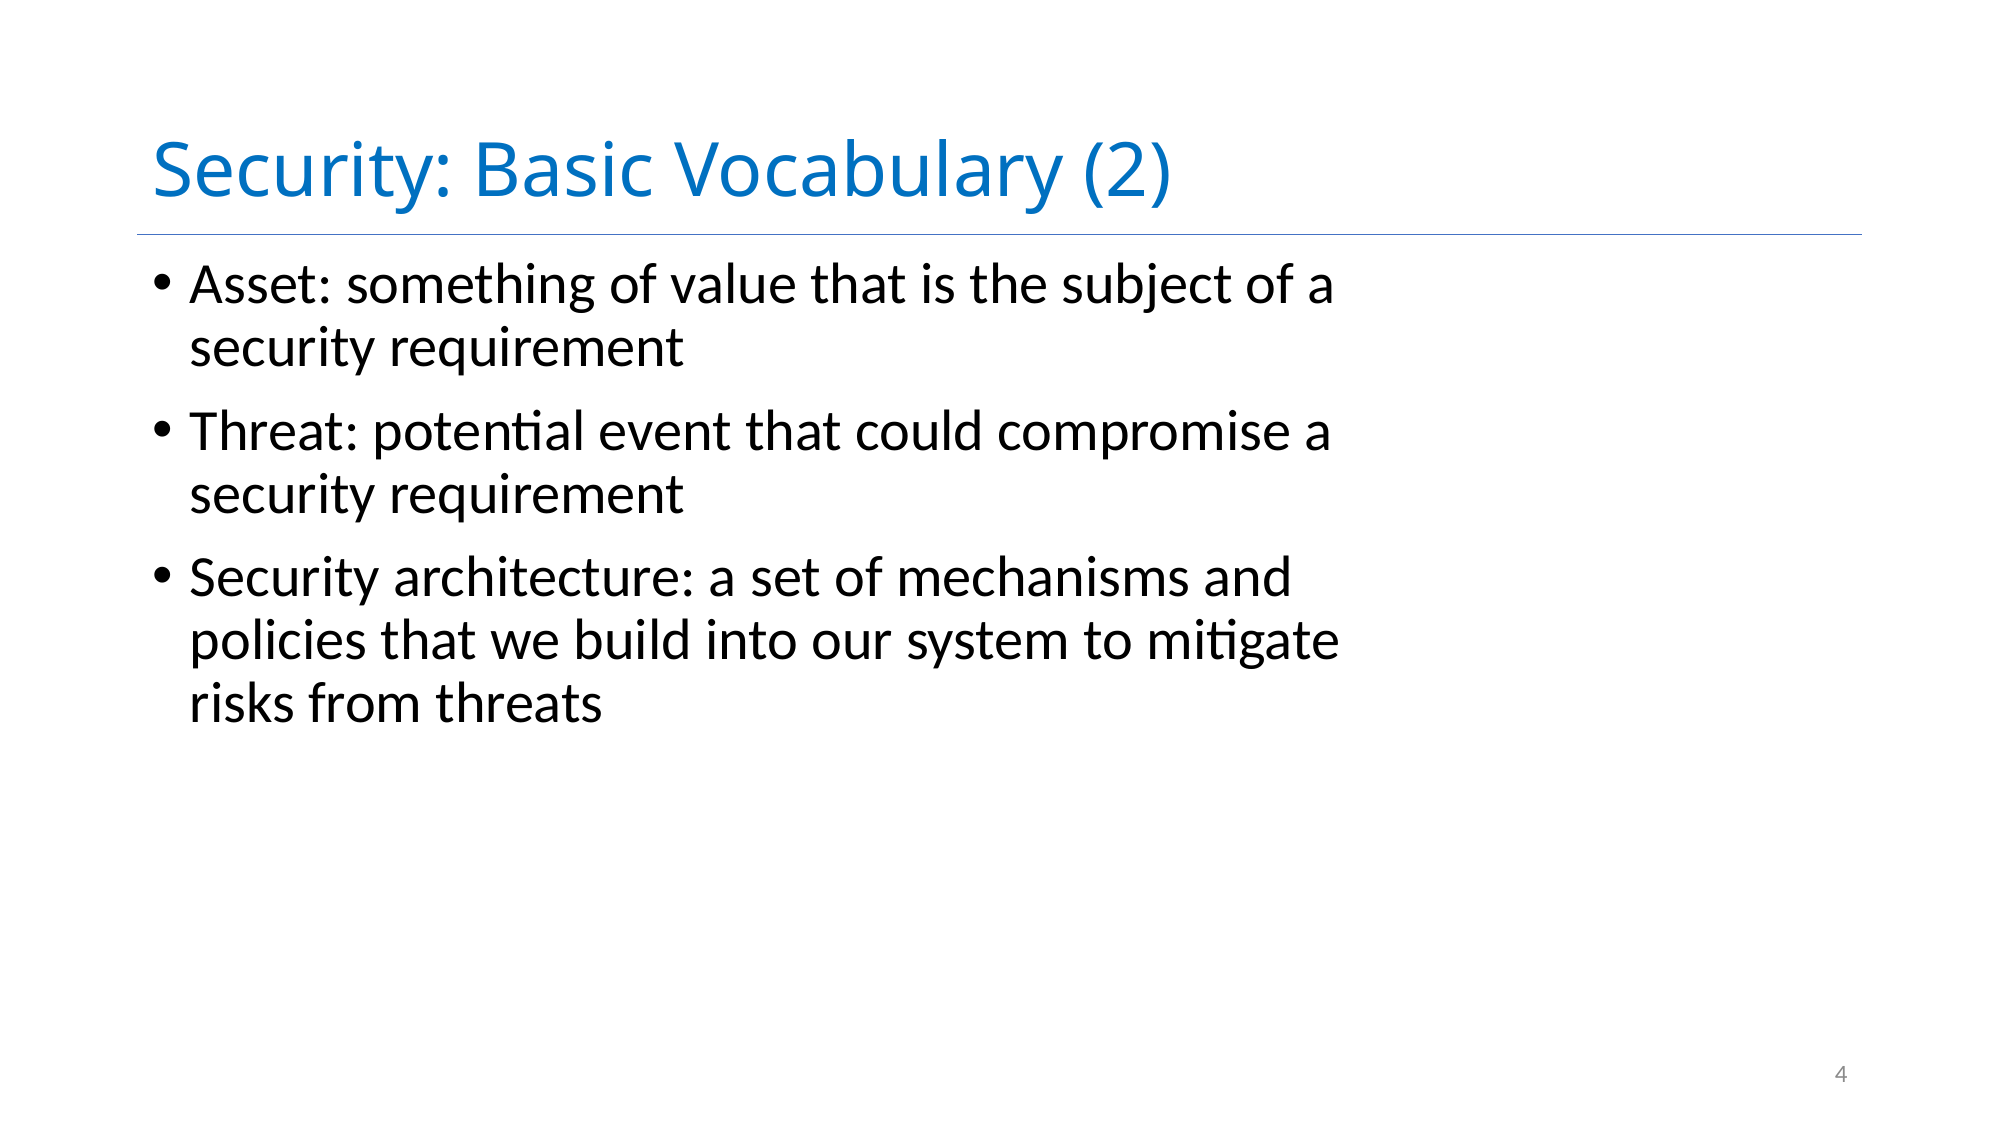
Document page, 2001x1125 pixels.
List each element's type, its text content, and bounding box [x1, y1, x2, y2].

slide_number 4 [1412, 1042, 1863, 1103]
list Asset: something of value that is the subject of a security requirement Threat: potential event that could compromise a security requirement Security architecture: a set of mechanisms and policies that we build into our system to mitigate risks from threats [137, 246, 1432, 960]
title Security: Basic Vocabulary (2) [137, 3, 1863, 221]
